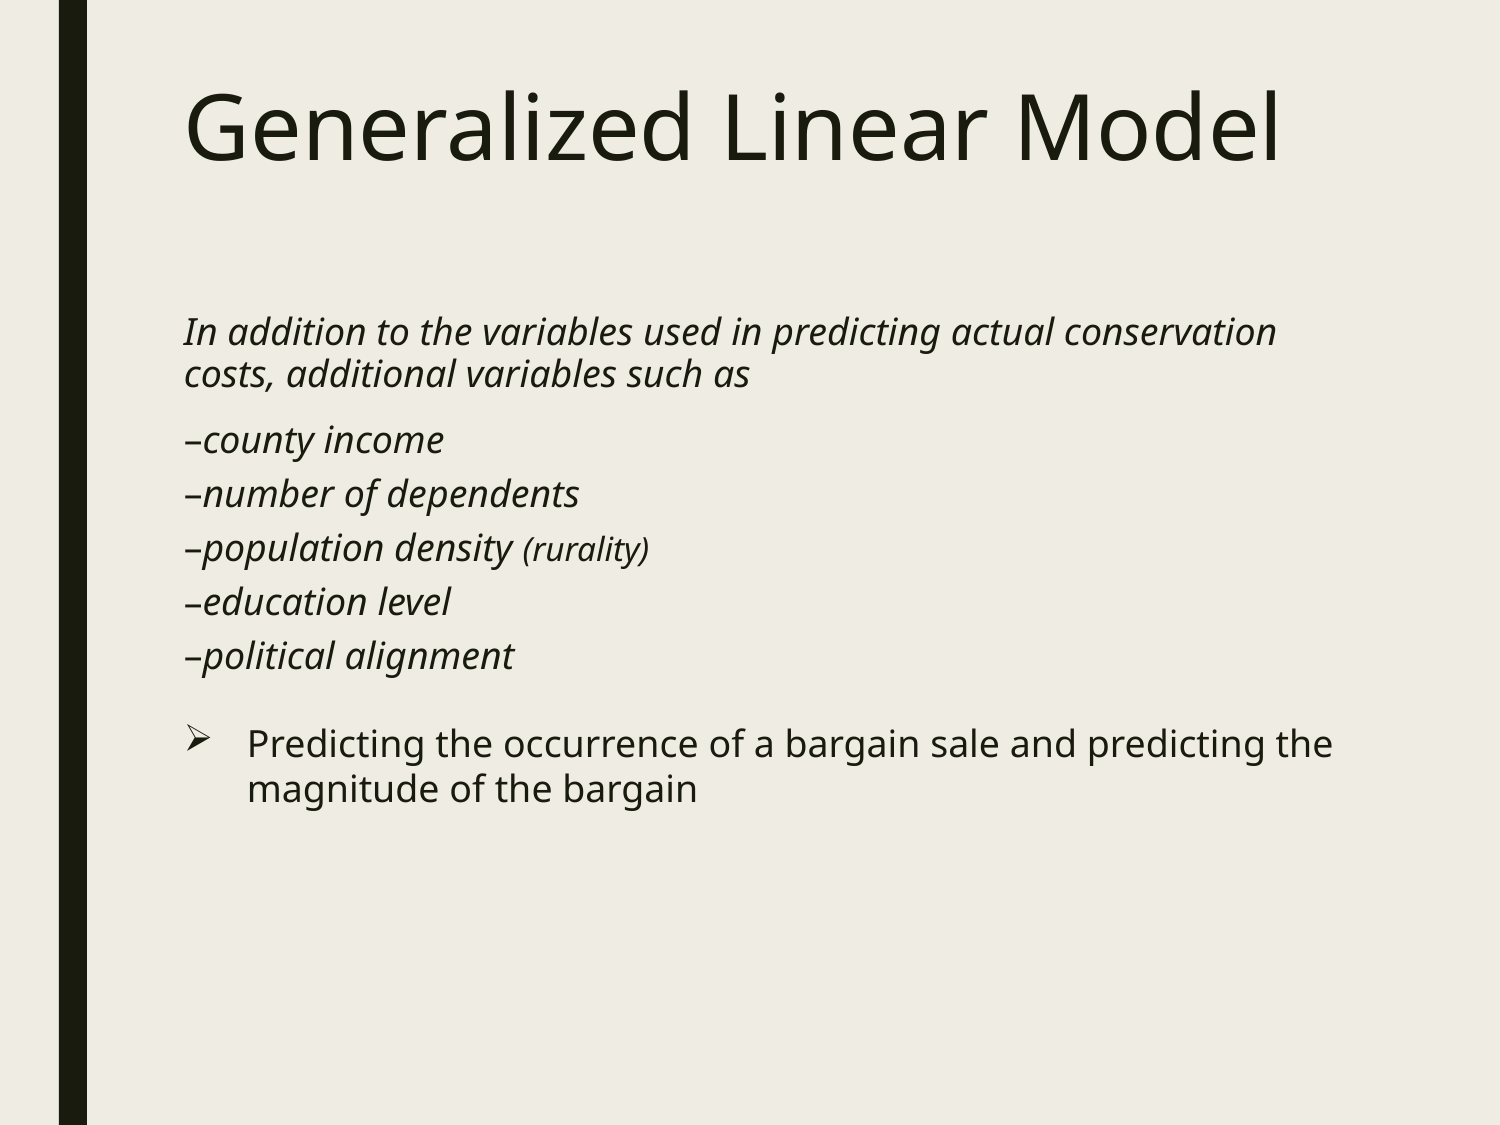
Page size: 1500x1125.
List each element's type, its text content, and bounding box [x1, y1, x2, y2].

text_box In addition to the variables used in predicting actual conservation costs, additional variables such as county income number of dependents population density (rurality) education level political alignment Predicting the occurrence of a bargain sale and predicting the magnitude of the bargain [168, 275, 1351, 1063]
title Generalized Linear Model [168, 75, 1351, 275]
